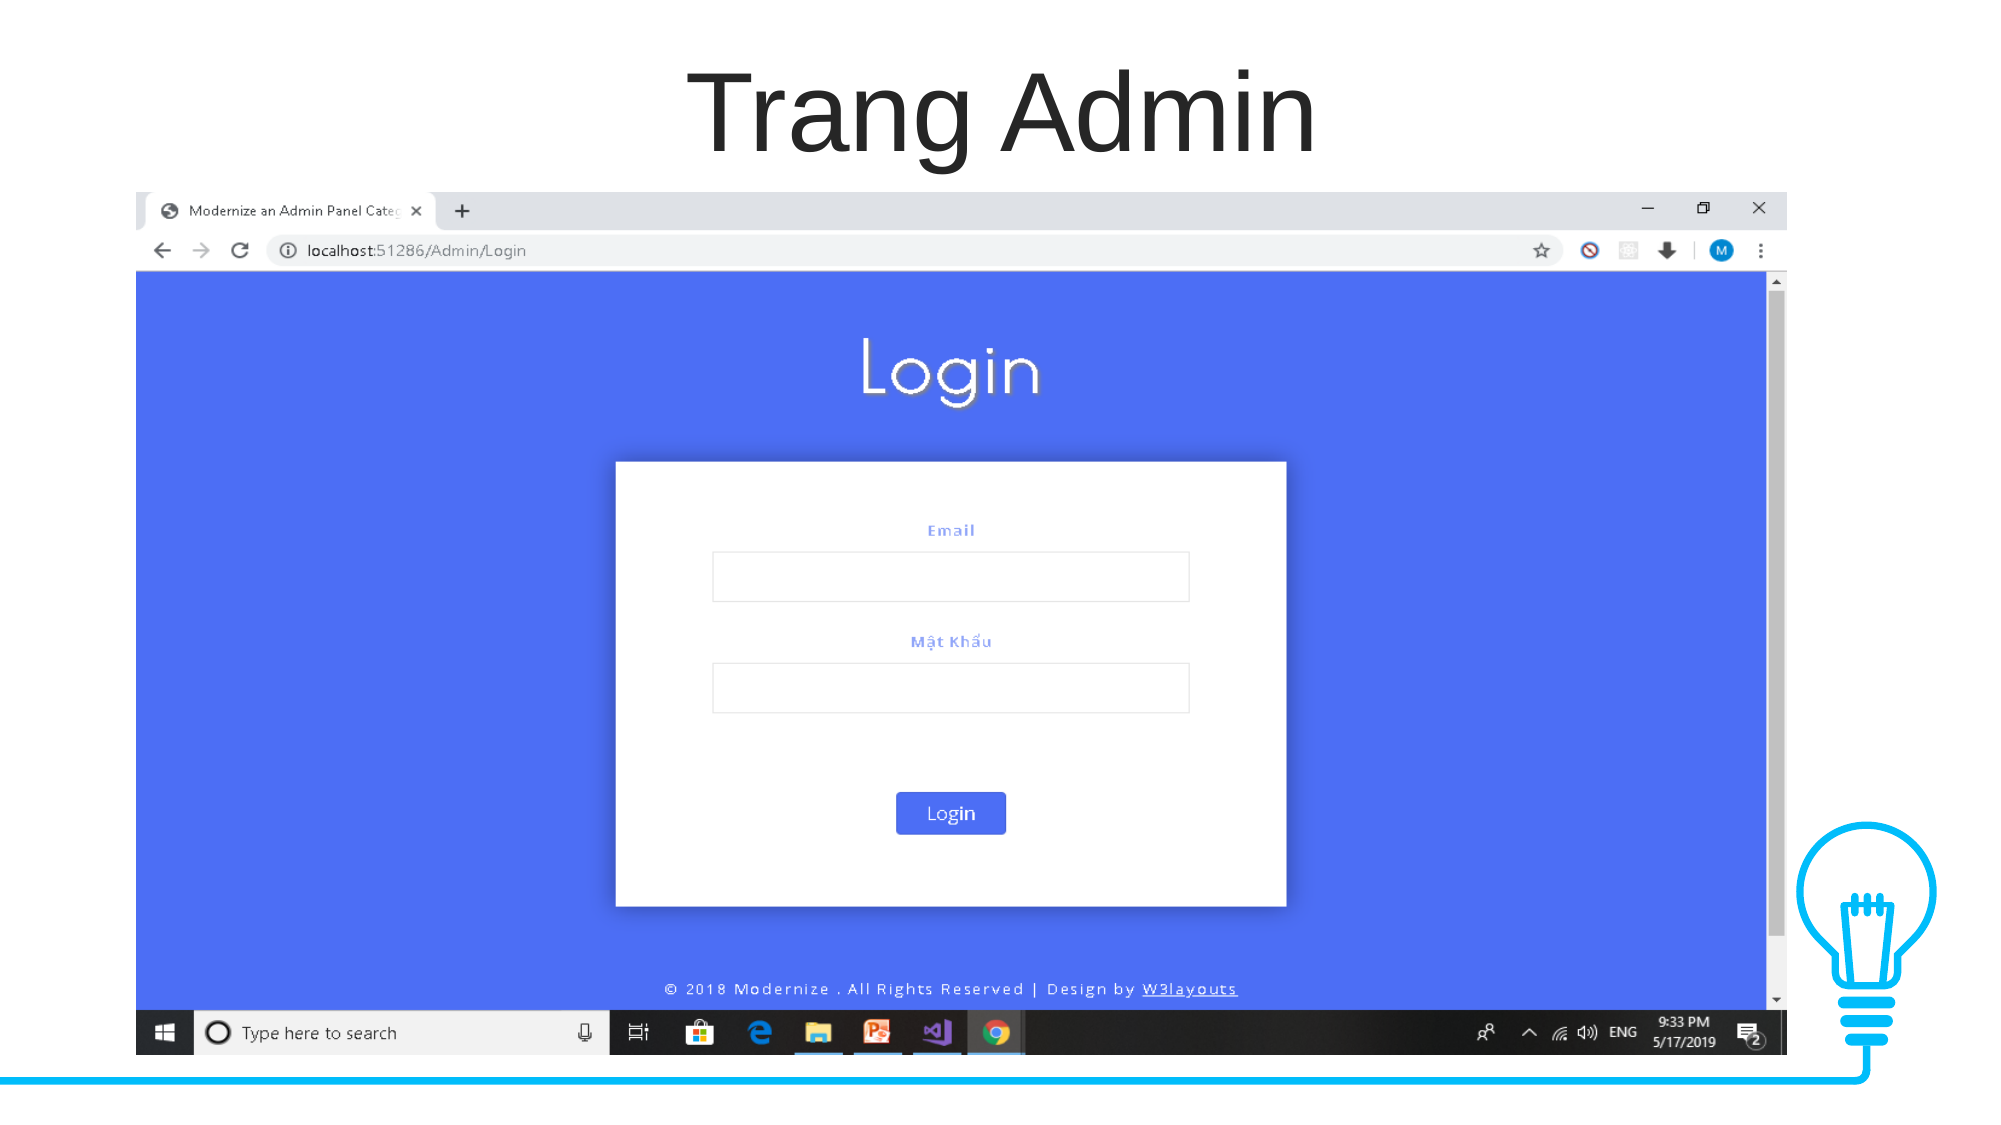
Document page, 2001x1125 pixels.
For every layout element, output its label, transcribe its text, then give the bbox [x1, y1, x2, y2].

list Trang Admin [53, 55, 1952, 175]
picture [136, 192, 1787, 1055]
